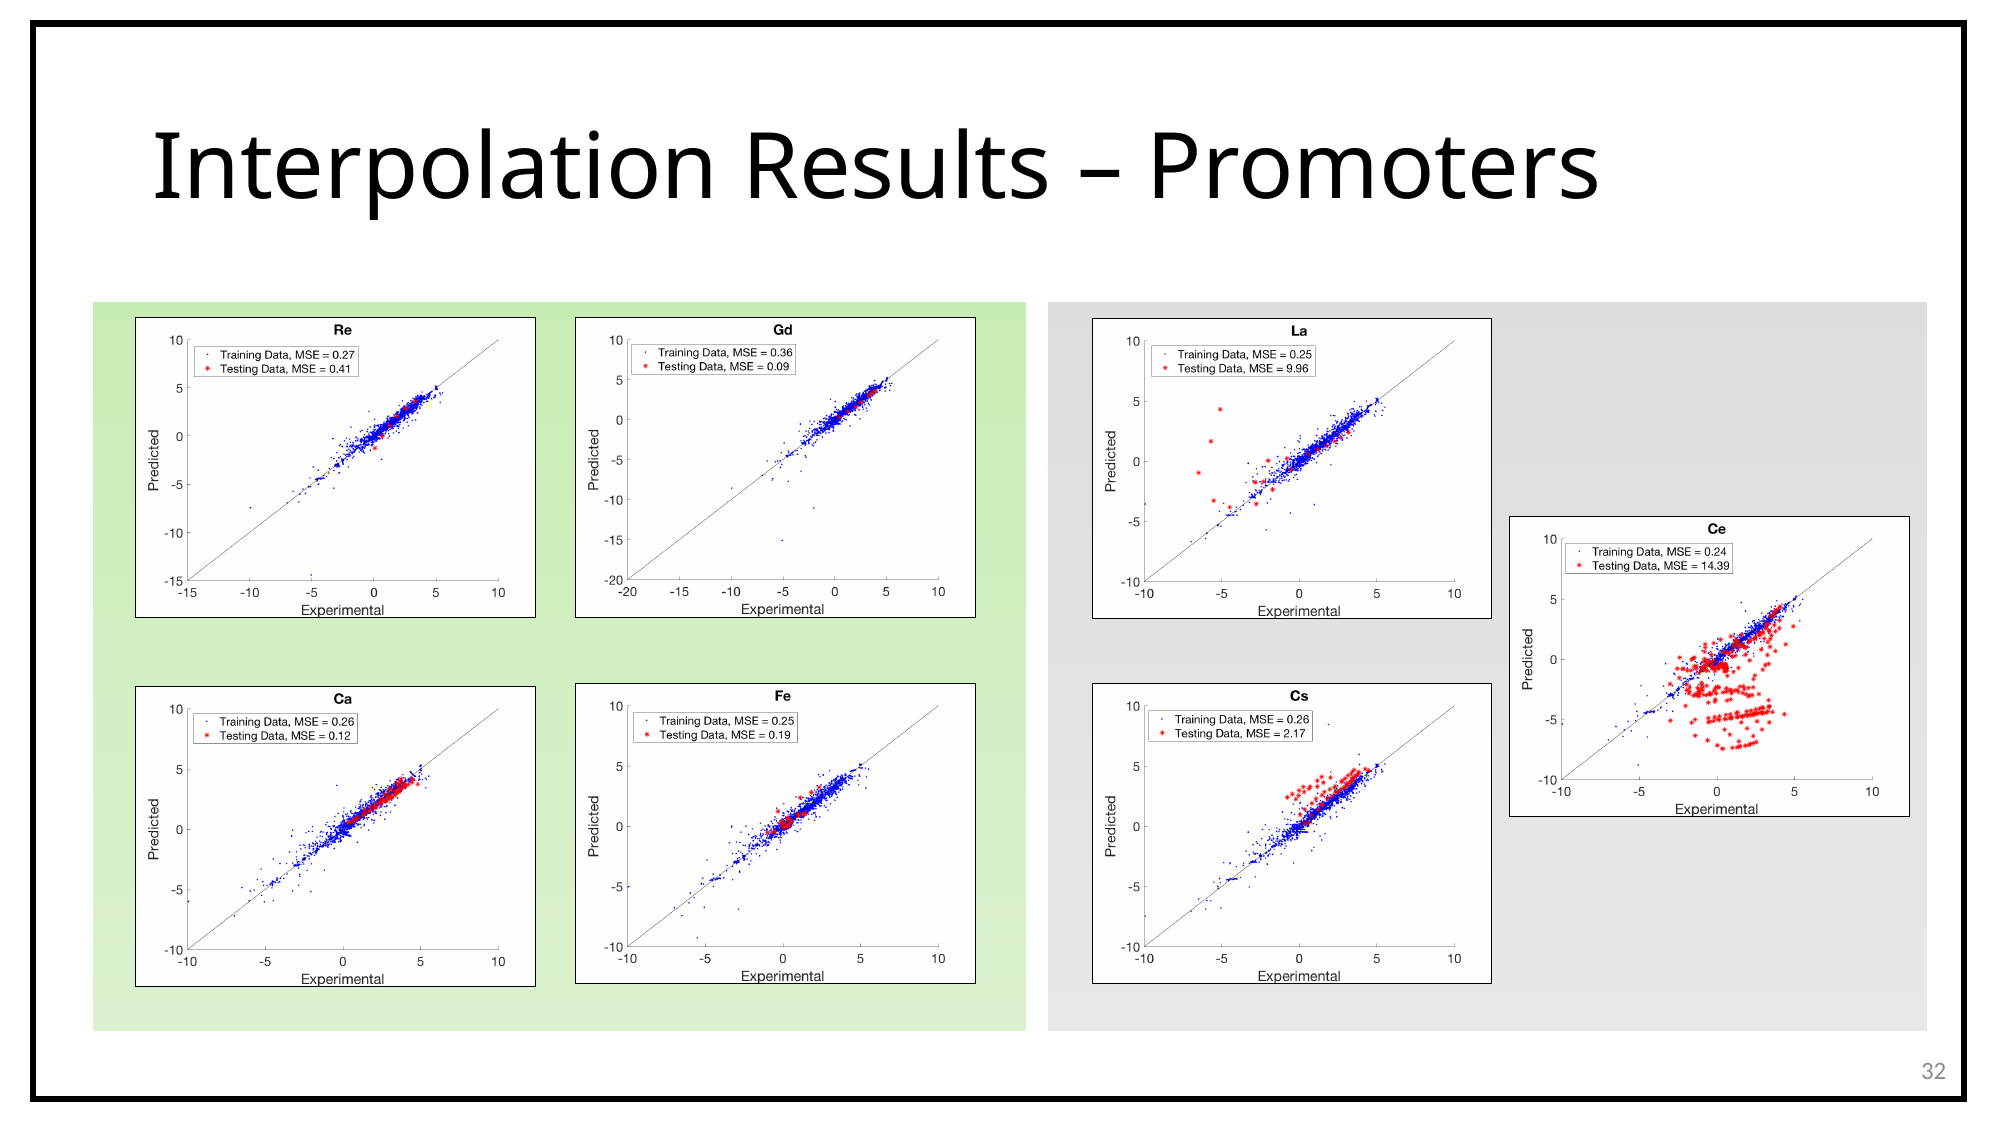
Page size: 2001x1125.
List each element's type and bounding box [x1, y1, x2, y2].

text_box [32, 22, 1965, 1100]
picture [135, 317, 536, 618]
picture [575, 683, 976, 984]
picture [1509, 516, 1910, 817]
picture [575, 316, 976, 617]
picture [1092, 683, 1493, 984]
picture [135, 686, 536, 987]
picture [1092, 318, 1493, 619]
